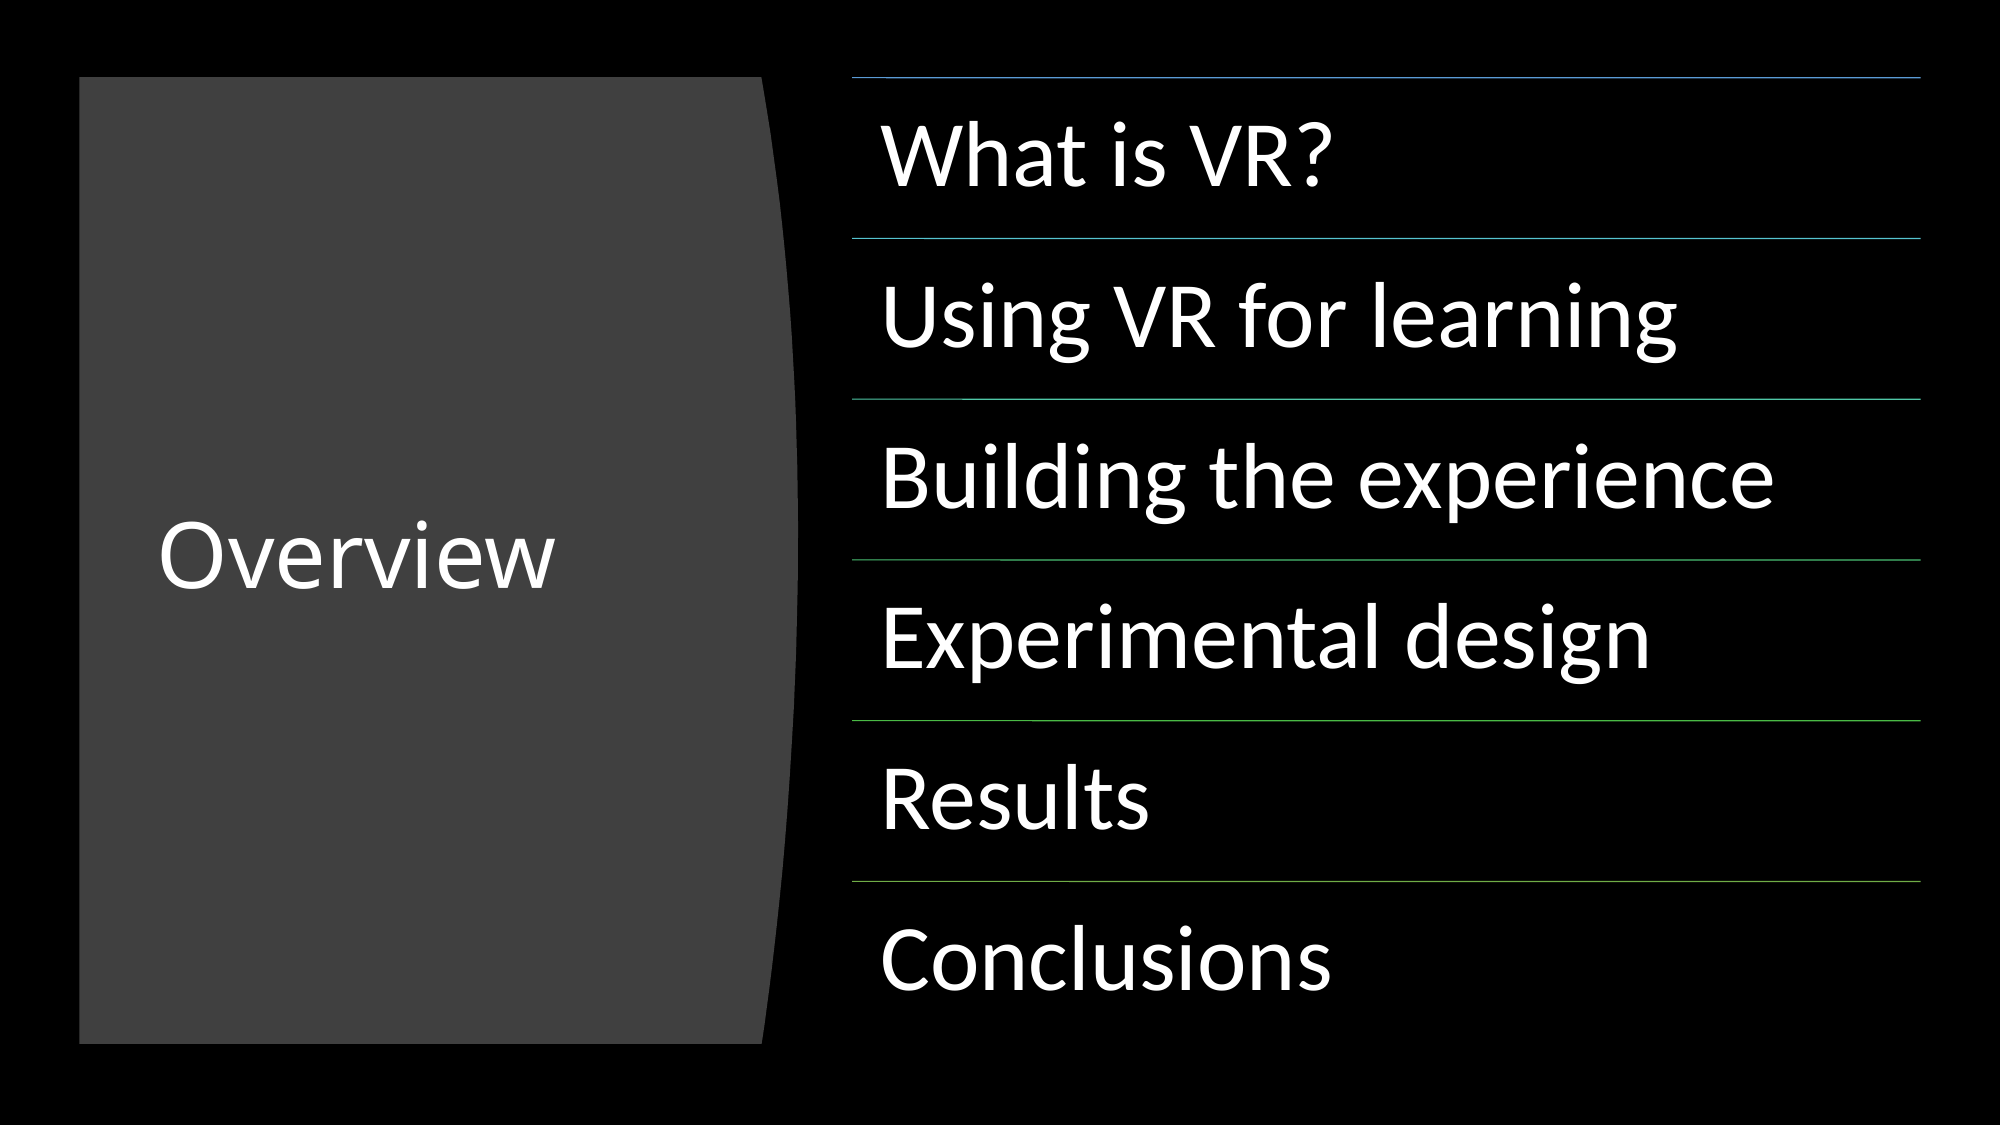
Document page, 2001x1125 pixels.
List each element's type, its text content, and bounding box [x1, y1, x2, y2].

title Overview [141, 166, 702, 953]
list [852, 77, 1921, 1043]
text_box [78, 76, 800, 1045]
